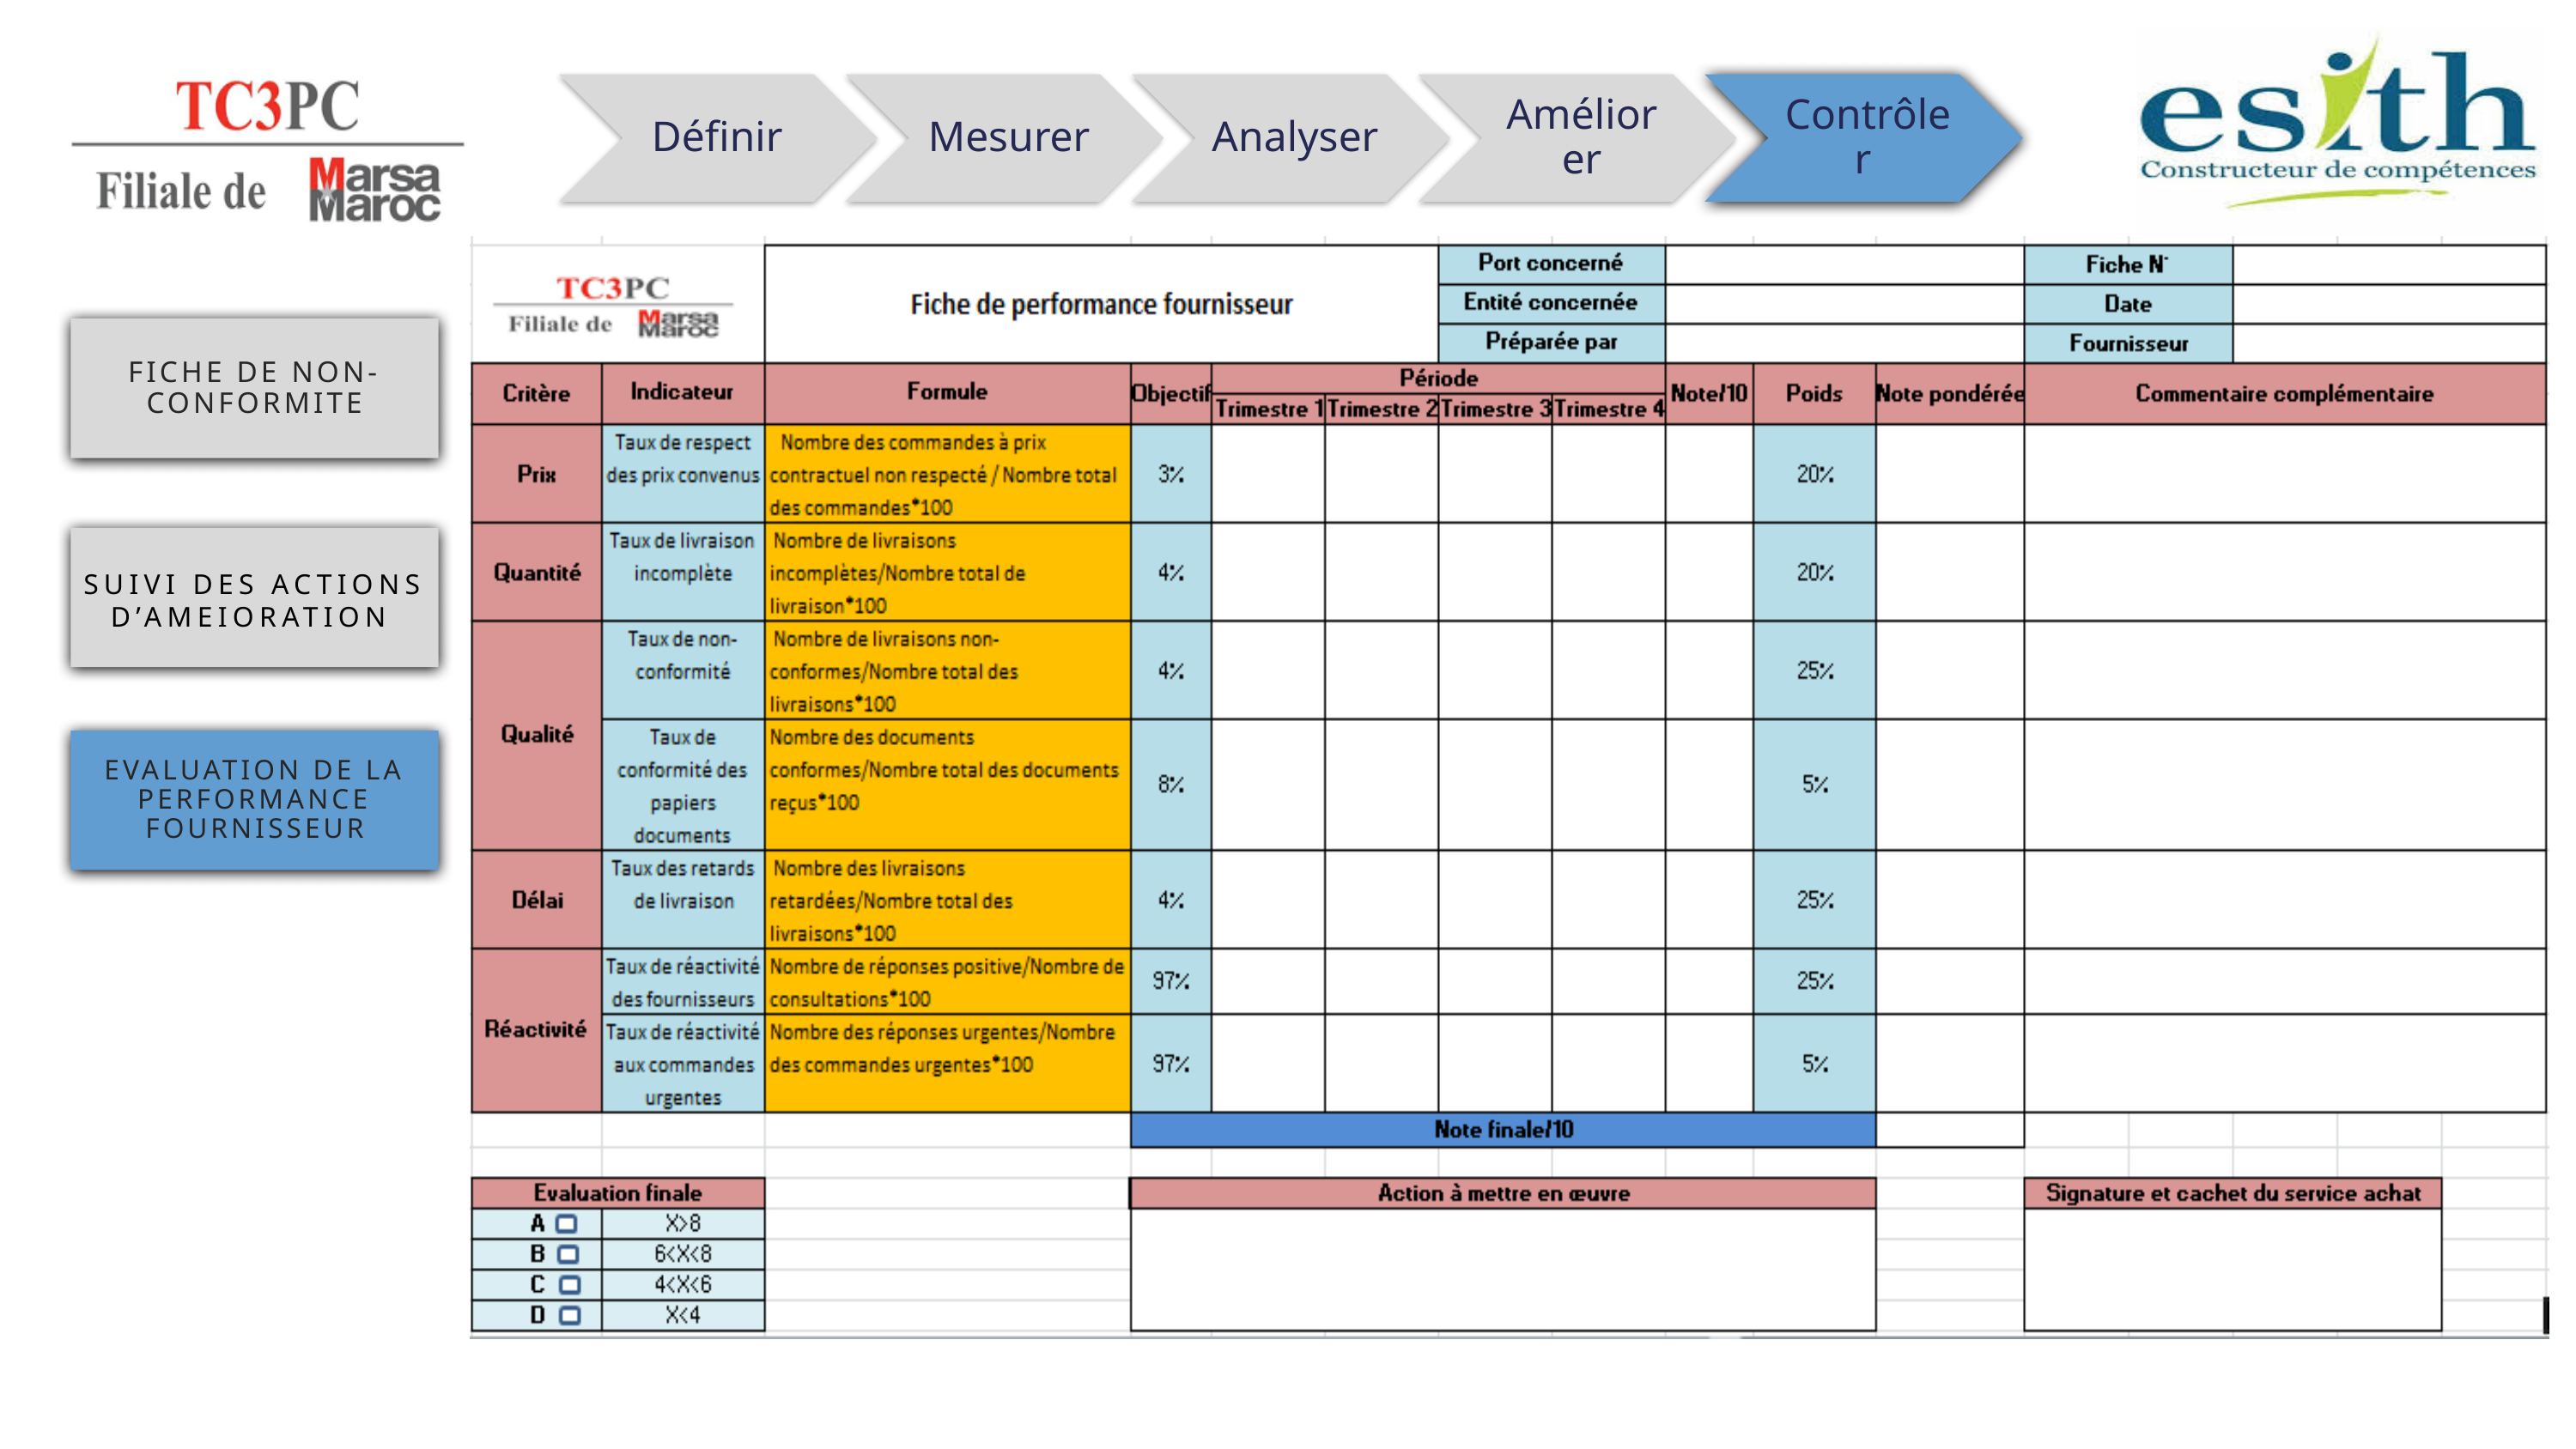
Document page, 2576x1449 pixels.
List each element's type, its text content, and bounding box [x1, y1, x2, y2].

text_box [558, 52, 2024, 224]
text_box SUIVI DES ACTIONS D’AMEIORATION [70, 527, 439, 668]
text_box FICHE DE NON-CONFORMITE [70, 318, 439, 458]
text_box EVALUATION DE LA PERFORMANCE FOURNISSEUR [70, 731, 439, 870]
picture [45, 27, 2550, 1339]
